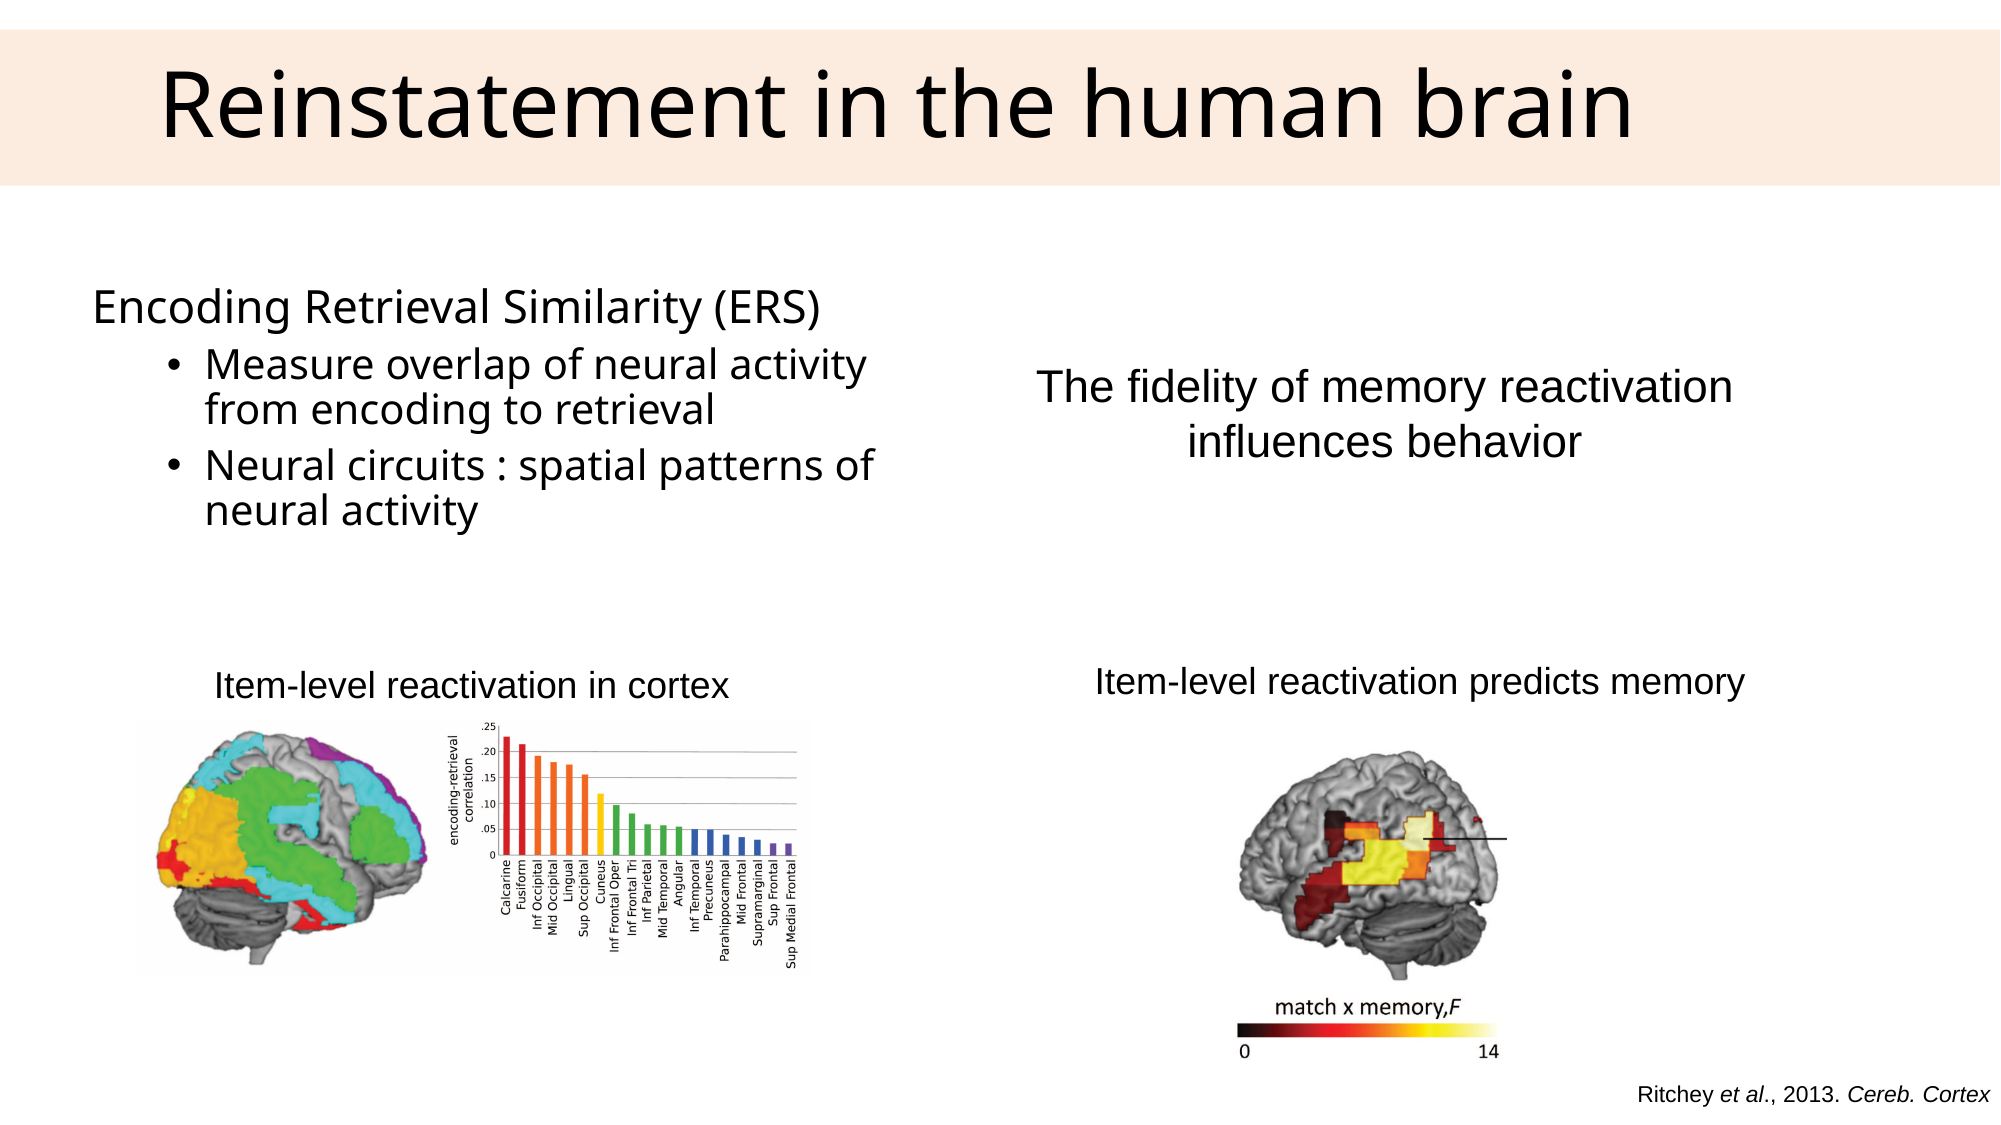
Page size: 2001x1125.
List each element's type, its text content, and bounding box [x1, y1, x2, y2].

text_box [1204, 710, 1507, 1073]
list Encoding Retrieval Similarity (ERS) Measure overlap of neural activity from encoding to retrieval Neural circuits : spatial patterns of neural activity [76, 276, 911, 614]
title Reinstatement in the human brain [143, 22, 1869, 193]
picture [137, 720, 811, 977]
text_box Item-level reactivation in cortex [198, 653, 745, 714]
text_box The fidelity of memory reactivation influences behavior [999, 349, 1771, 474]
text_box Ritchey et al., 2013. Cereb. Cortex [1622, 1072, 2000, 1115]
text_box Item-level reactivation predicts memory [1079, 649, 1761, 710]
